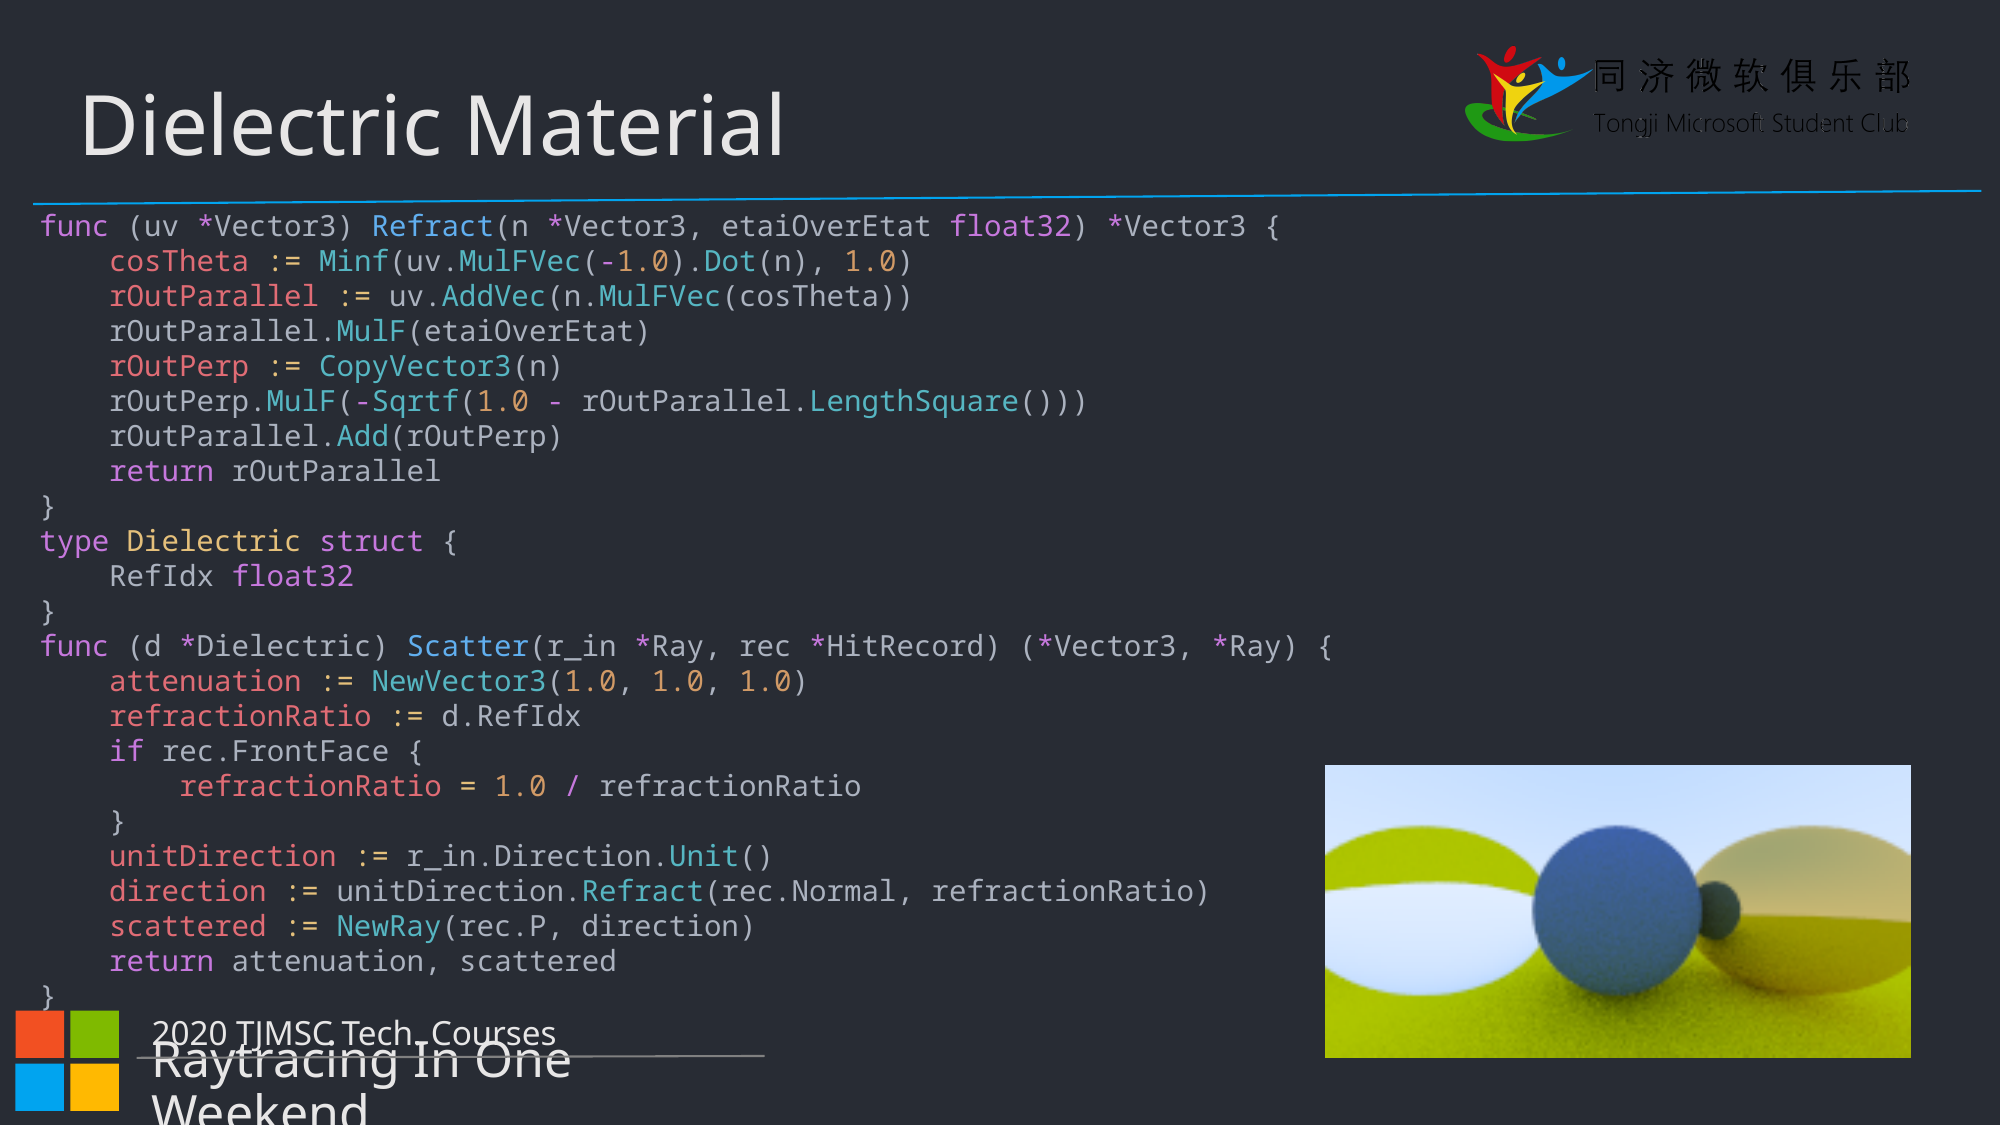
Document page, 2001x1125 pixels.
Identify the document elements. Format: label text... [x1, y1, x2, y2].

text_box Dielectric Material [63, 47, 1497, 210]
text_box func (uv *Vector3) Refract(n *Vector3, etaiOverEtat float32) *Vector3 { cosTheta := Minf(uv.MulFVec(-1.0).Dot(n), 1.0) rOutParallel := uv.AddVec(n.MulFVec(cosTheta)) rOutParallel.MulF(etaiOverEtat) rOutPerp := CopyVector3(n) rOutPerp.MulF(-Sqrtf(1.0 - rOutParallel.LengthSquare())) rOutParallel.Add(rOutPerp) return rOutParallel } type Dielectric struct { RefIdx float32 } func (d *Dielectric) Scatter(r_in *Ray, rec *HitRecord) (*Vector3, *Ray) { attenuation := NewVector3(1.0, 1.0, 1.0) refractionRatio := d.RefIdx if rec.FrontFace { refractionRatio = 1.0 / refractionRatio } unitDirection := r_in.Direction.Unit() direction := unitDirection.Refract(rec.Normal, refractionRatio) scattered := NewRay(rec.P, direction) return attenuation, scattered } [24, 200, 1457, 1055]
picture [1325, 765, 1911, 1058]
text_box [15, 1010, 119, 1111]
picture [1459, 34, 1918, 162]
text_box Raytracing In One Weekend [136, 1060, 796, 1116]
